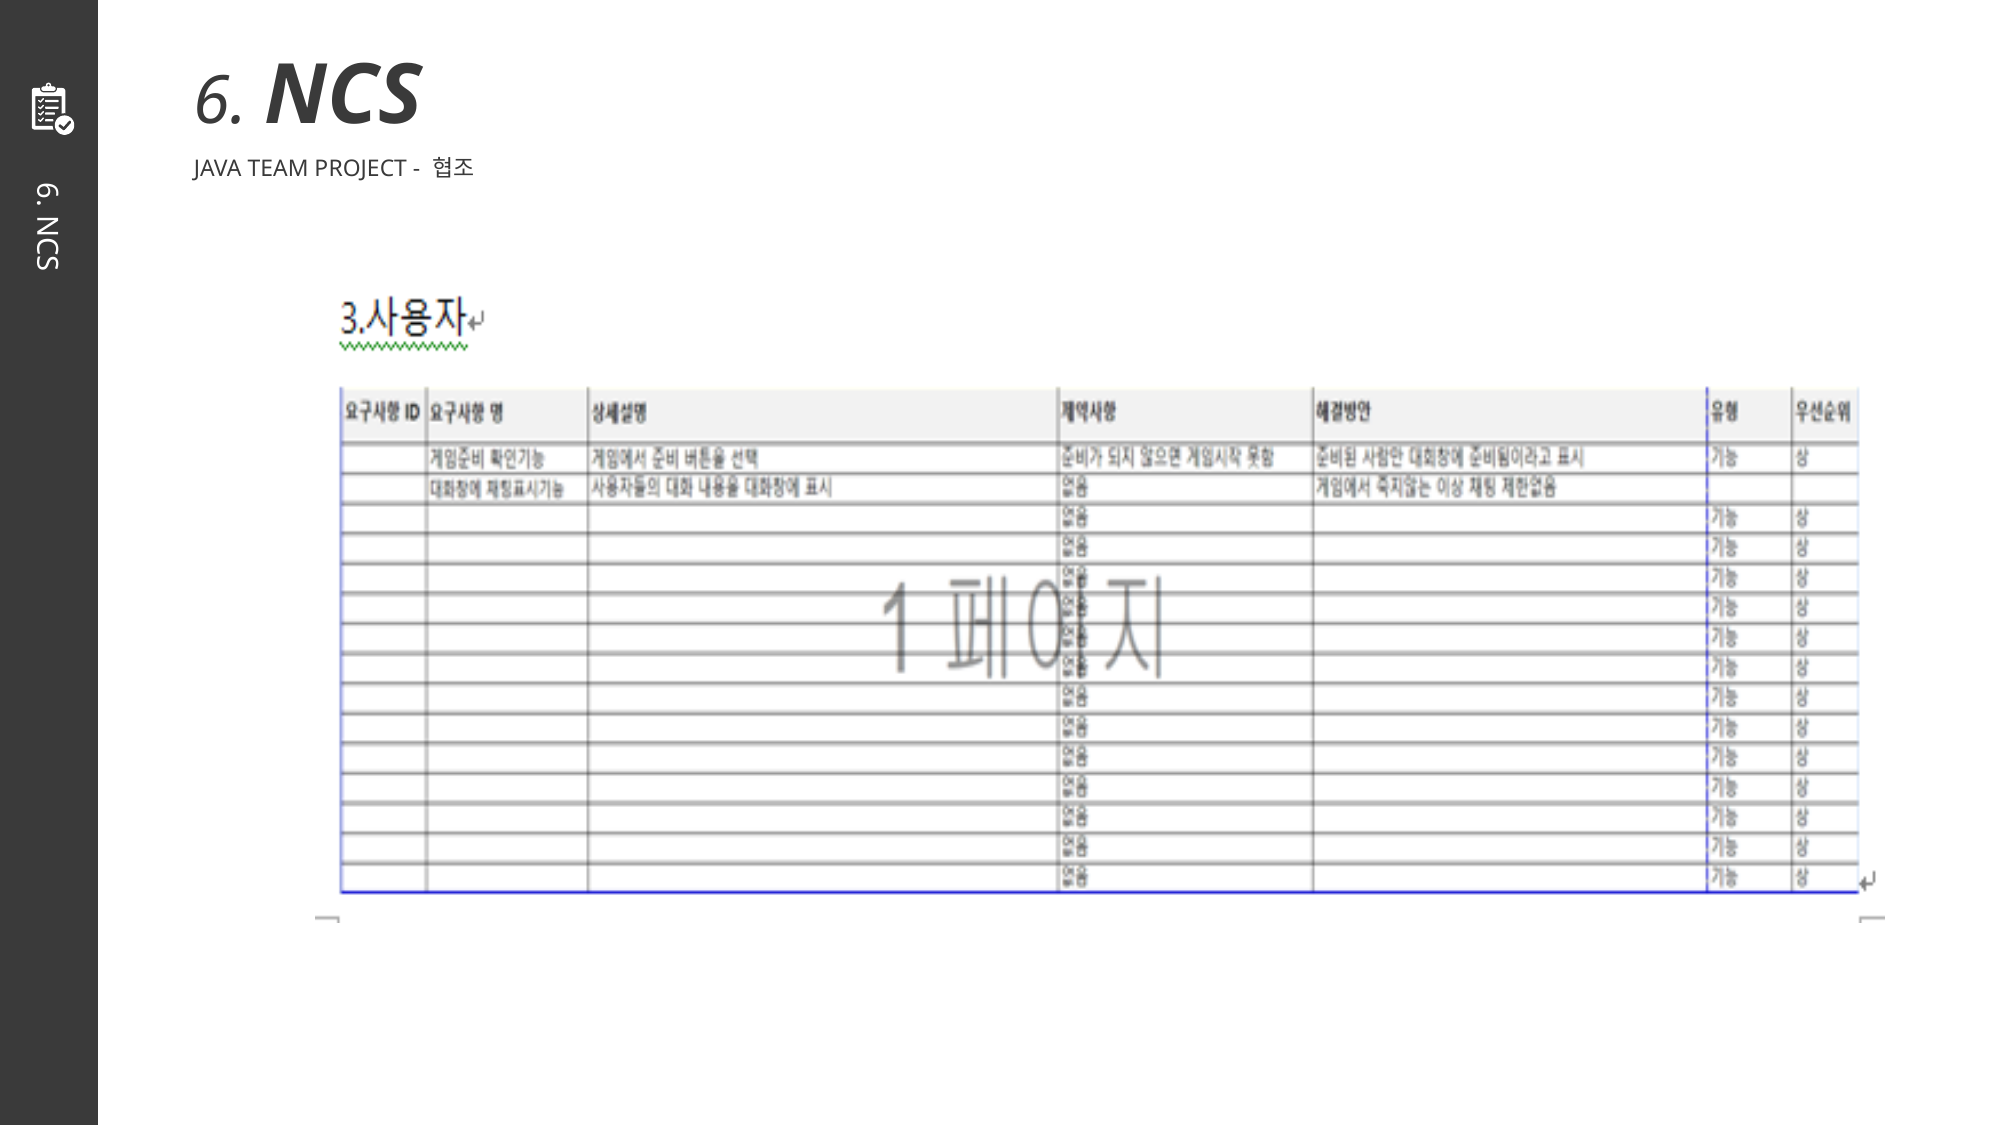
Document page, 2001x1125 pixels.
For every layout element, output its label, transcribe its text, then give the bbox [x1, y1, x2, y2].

text_box 6. NCS JAVA TEAM PROJECT - 협조 [193, 1, 1384, 220]
text_box [54, 115, 75, 135]
text_box 6. NCS [0, 0, 99, 1125]
picture [315, 272, 1885, 923]
text_box [31, 82, 66, 130]
